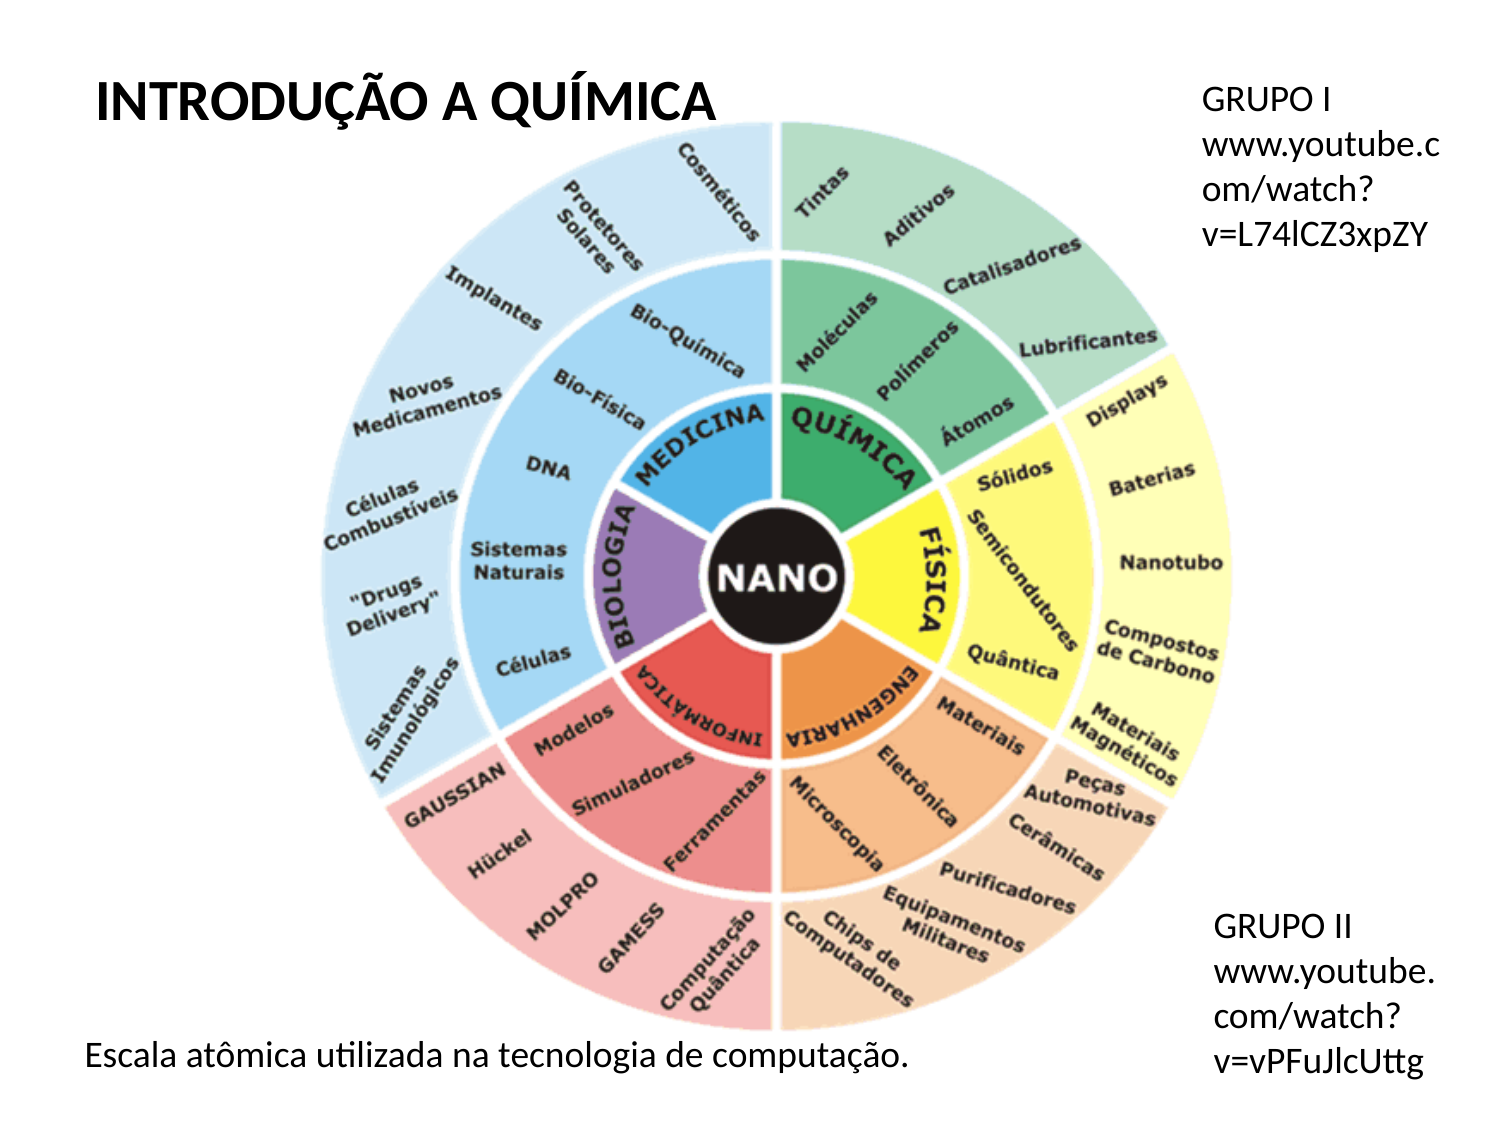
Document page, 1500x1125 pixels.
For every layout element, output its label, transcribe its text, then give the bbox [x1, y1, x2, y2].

text_box Escala atômica utilizada na tecnologia de computação. [69, 1023, 926, 1083]
picture [312, 113, 1240, 1041]
text_box GRUPO I www.youtube.com/watch?v=L74lCZ3xpZY [1187, 66, 1461, 262]
text_box GRUPO II www.youtube.com/watch?v=vPFuJlcUttg [1198, 893, 1458, 1088]
text_box INTRODUÇÃO A QUÍMICA [80, 54, 732, 140]
